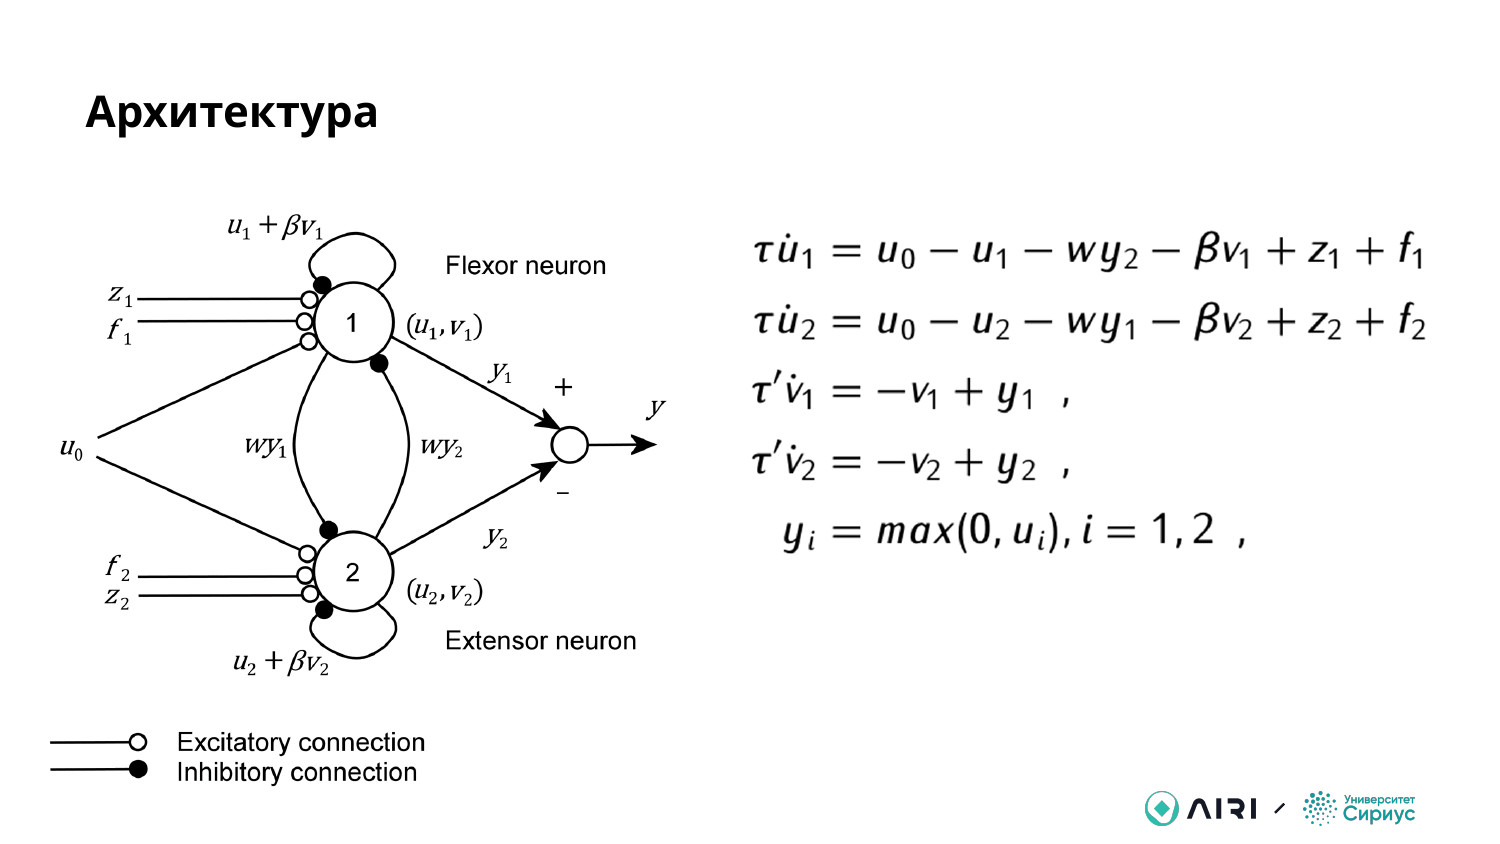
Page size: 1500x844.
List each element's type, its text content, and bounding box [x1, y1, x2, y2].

picture [1145, 791, 1256, 826]
picture [731, 211, 1445, 582]
picture [24, 162, 682, 819]
title Архитектура [85, 89, 1415, 231]
picture [1303, 791, 1415, 826]
